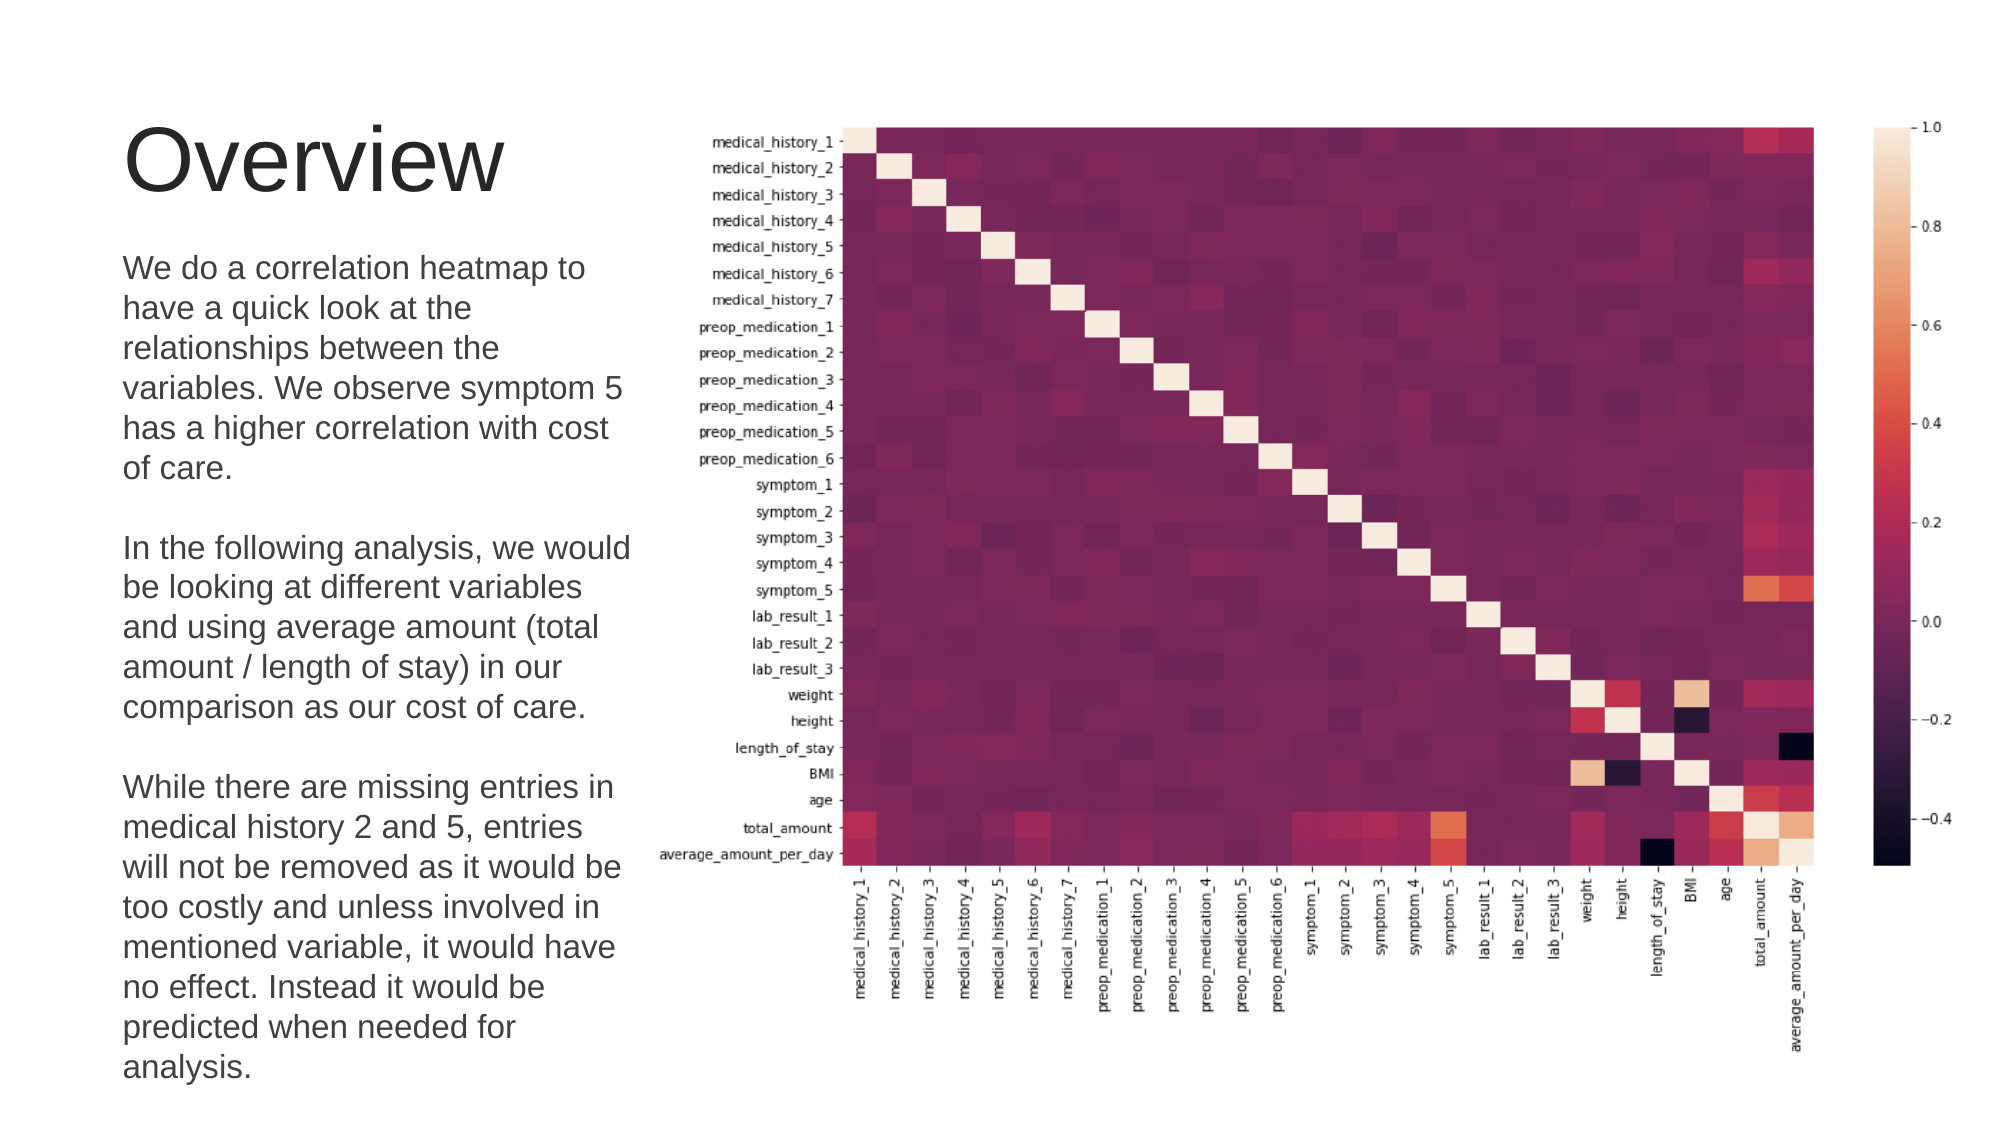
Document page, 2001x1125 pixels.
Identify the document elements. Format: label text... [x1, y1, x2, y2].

list Overview [0, 102, 648, 222]
text_box We do a correlation heatmap to have a quick look at the relationships between the variables. We observe symptom 5 has a higher correlation with cost of care. In the following analysis, we would be looking at different variables and using average amount (total amount / length of stay) in our comparison as our cost of care. While there are missing entries in medical history 2 and 5, entries will not be removed as it would be too costly and unless involved in mentioned variable, it would have no effect. Instead it would be predicted when needed for analysis. [108, 238, 649, 1093]
picture [648, 102, 1980, 1056]
